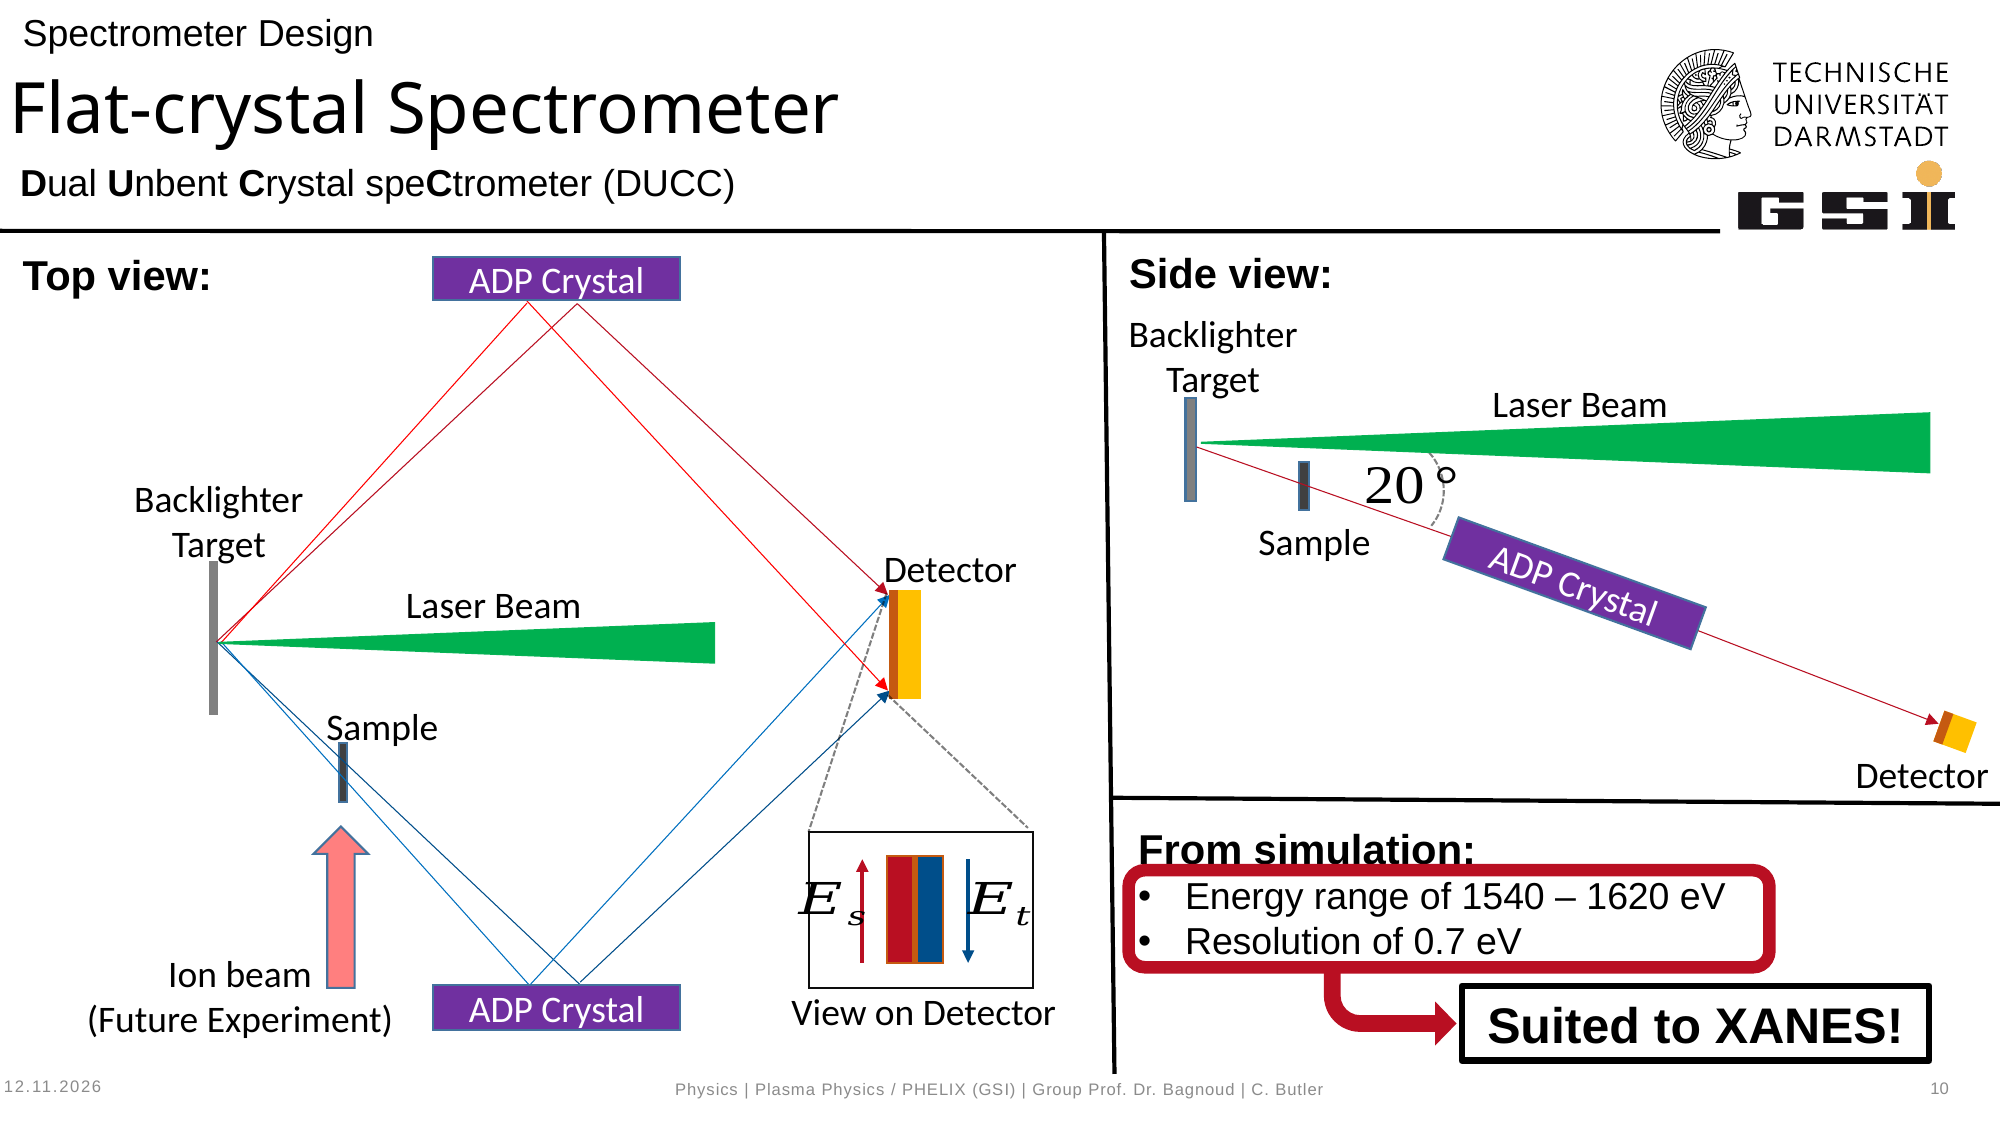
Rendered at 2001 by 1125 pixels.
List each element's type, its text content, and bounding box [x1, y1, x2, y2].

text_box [1196, 446, 1557, 574]
text_box Detector [1840, 743, 2000, 797]
text_box Suited to XANES! [1461, 985, 1930, 1061]
title Flat-crystal Spectrometer [9, 49, 1778, 147]
text_box ADP Crystal [1484, 553, 1623, 602]
text_box Laser Beam [1477, 372, 1684, 430]
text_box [1112, 797, 2000, 804]
text_box View on Detector [1035, 980, 1072, 1041]
text_box Side view: [1115, 239, 1393, 304]
text_box From simulation: Energy range of 1540 – 1620 eV Resolution of 0.7 eV [1123, 815, 1784, 1015]
picture [1736, 158, 1957, 232]
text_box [1560, 577, 1939, 724]
text_box Dual Unbent Crystal speCtrometer (DUCC) [5, 151, 777, 212]
text_box [1127, 869, 1771, 969]
footer Spectrometer Design [7, 1, 1481, 33]
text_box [1103, 232, 1115, 1074]
slide_number 10 [1708, 1075, 1949, 1106]
text_box [1185, 408, 1196, 502]
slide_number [3, 1073, 241, 1104]
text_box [1938, 716, 1972, 748]
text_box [7, 240, 1035, 1062]
text_box [1323, 966, 1457, 1046]
text_box Backlighter Target [1115, 302, 1313, 408]
text_box [1200, 412, 1931, 474]
